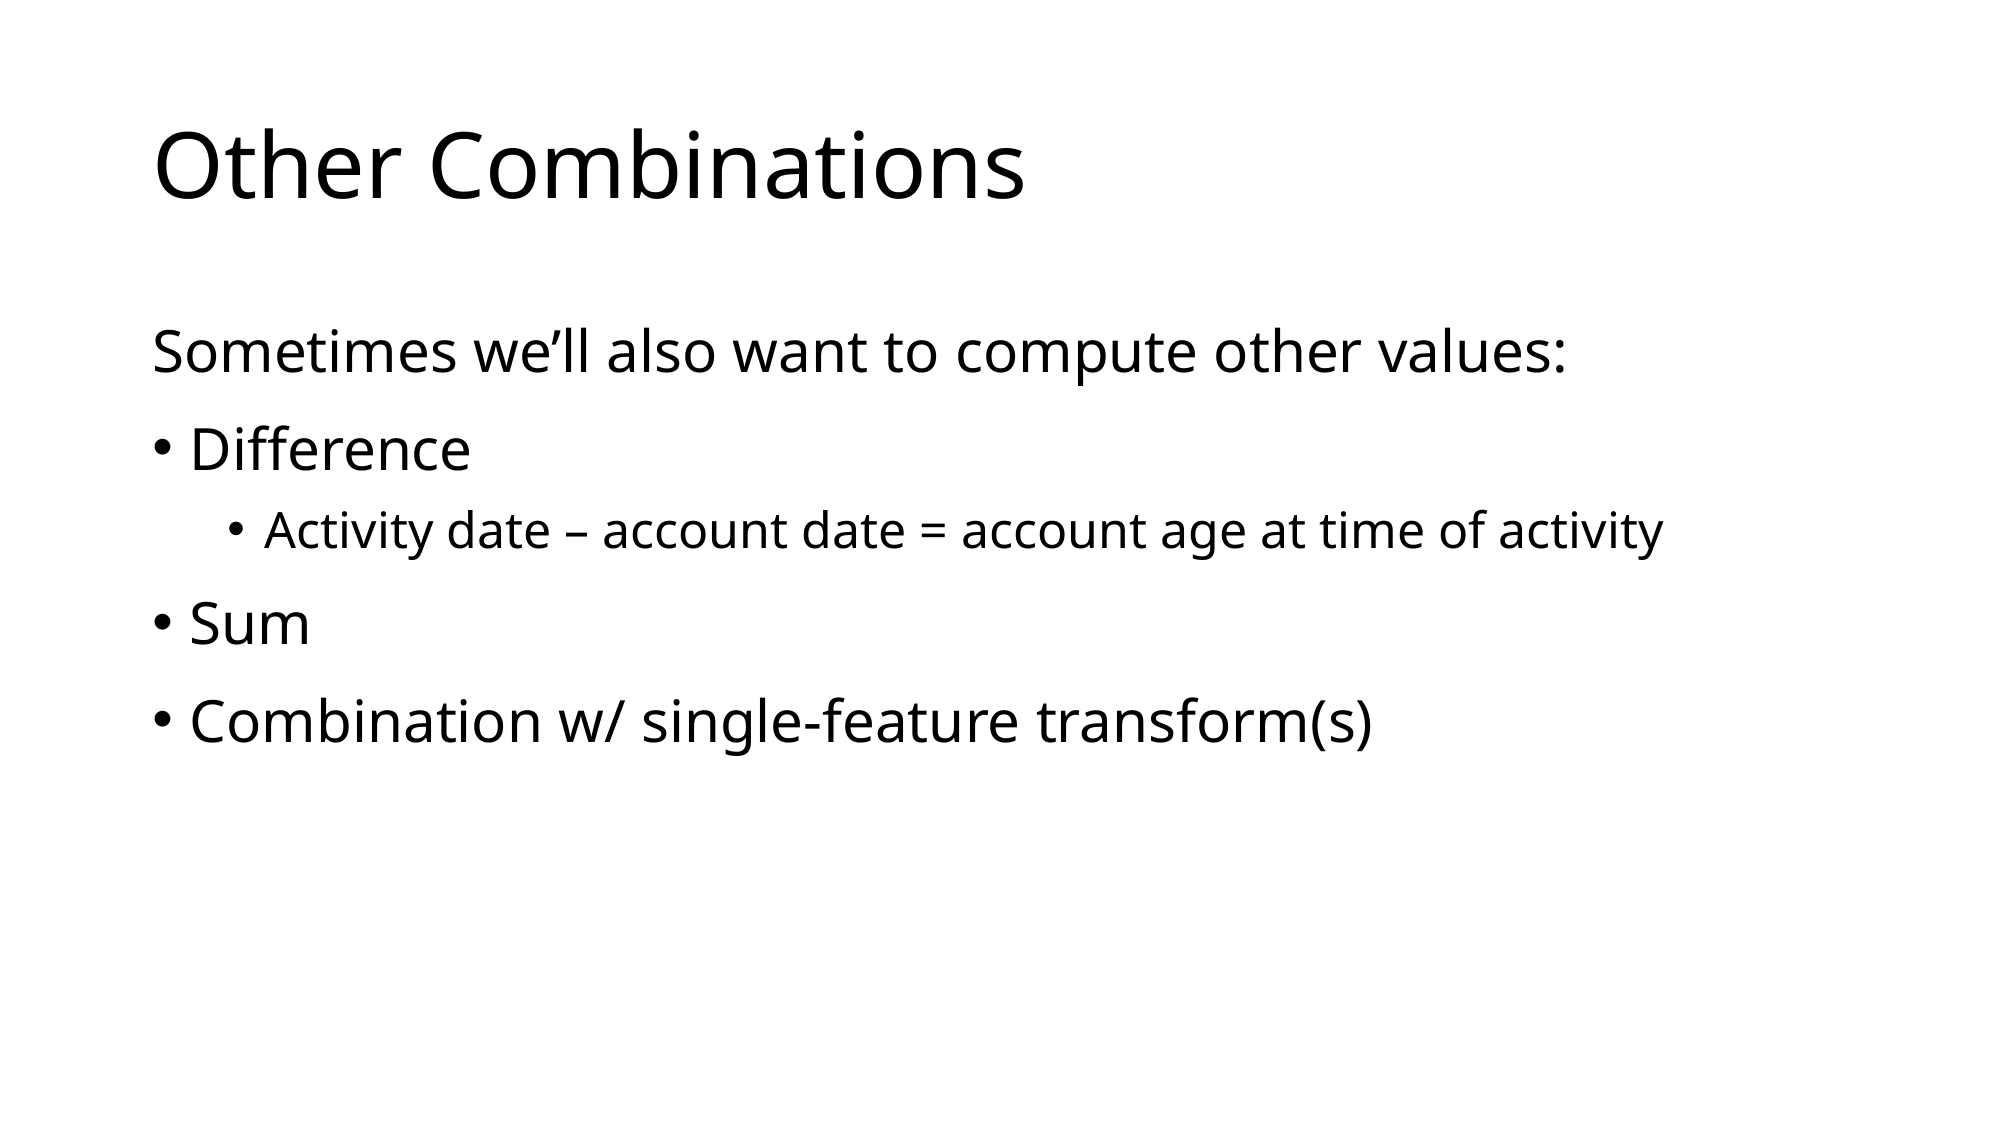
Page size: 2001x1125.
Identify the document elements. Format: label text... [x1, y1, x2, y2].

title Other Combinations [137, 59, 1863, 278]
